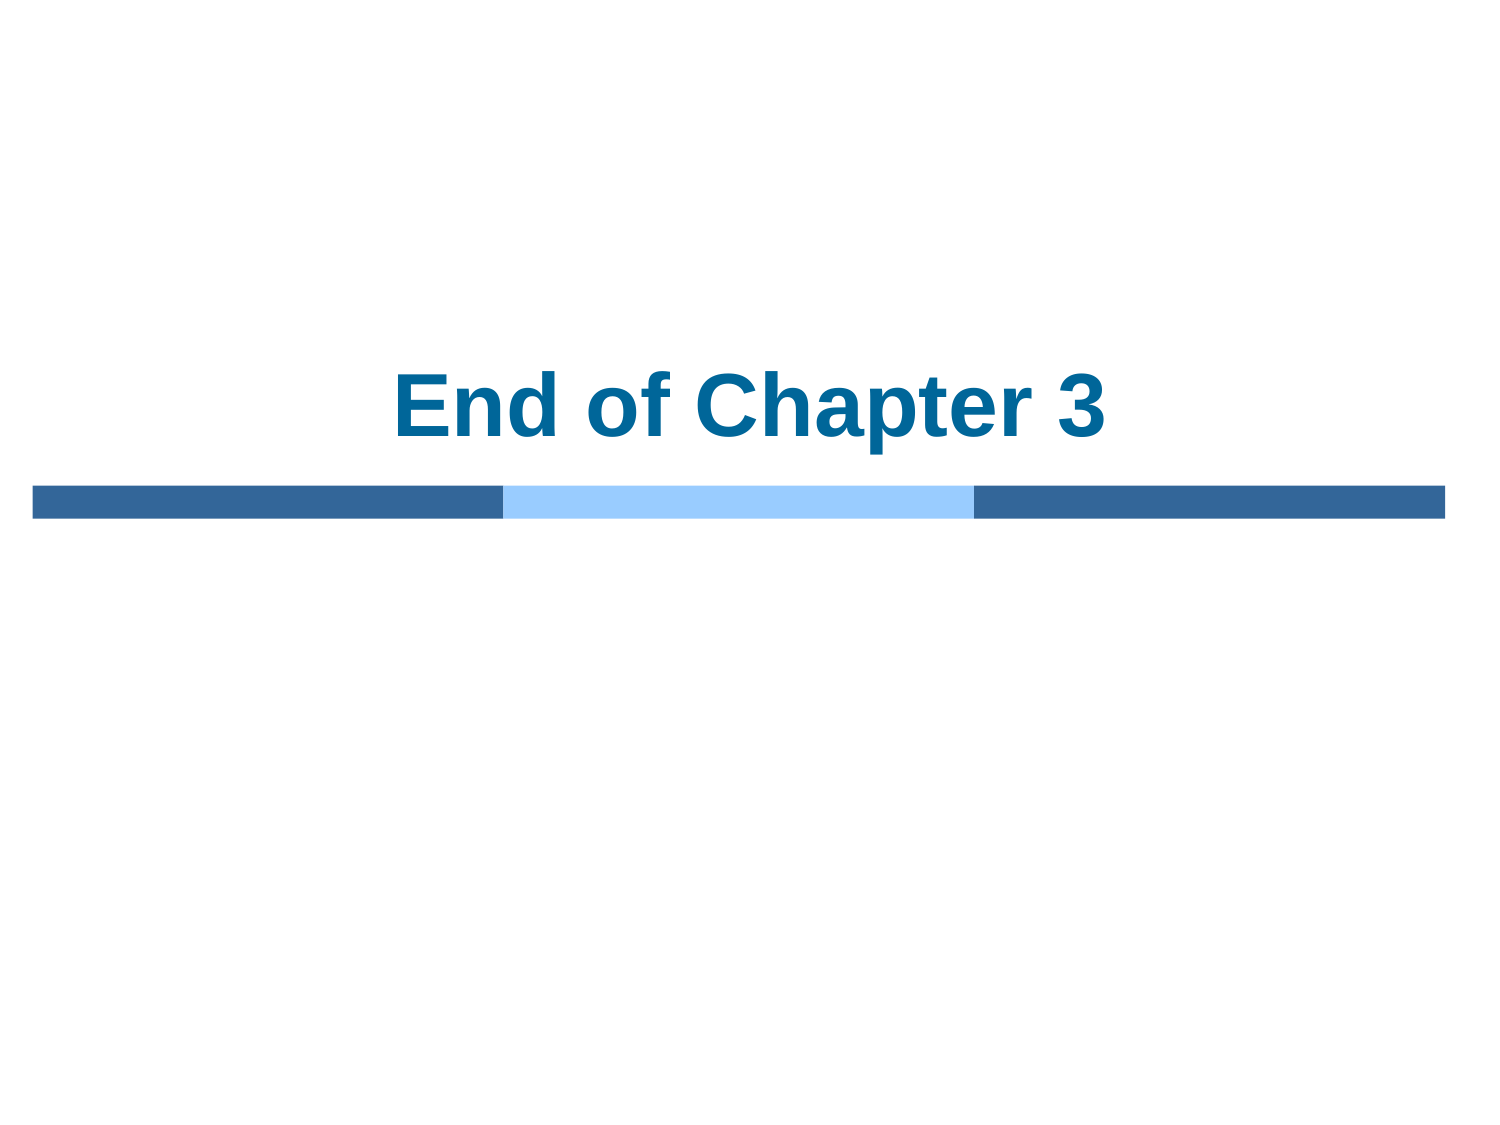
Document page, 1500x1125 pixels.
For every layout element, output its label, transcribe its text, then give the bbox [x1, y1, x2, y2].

title End of Chapter 3 [112, 112, 1388, 462]
